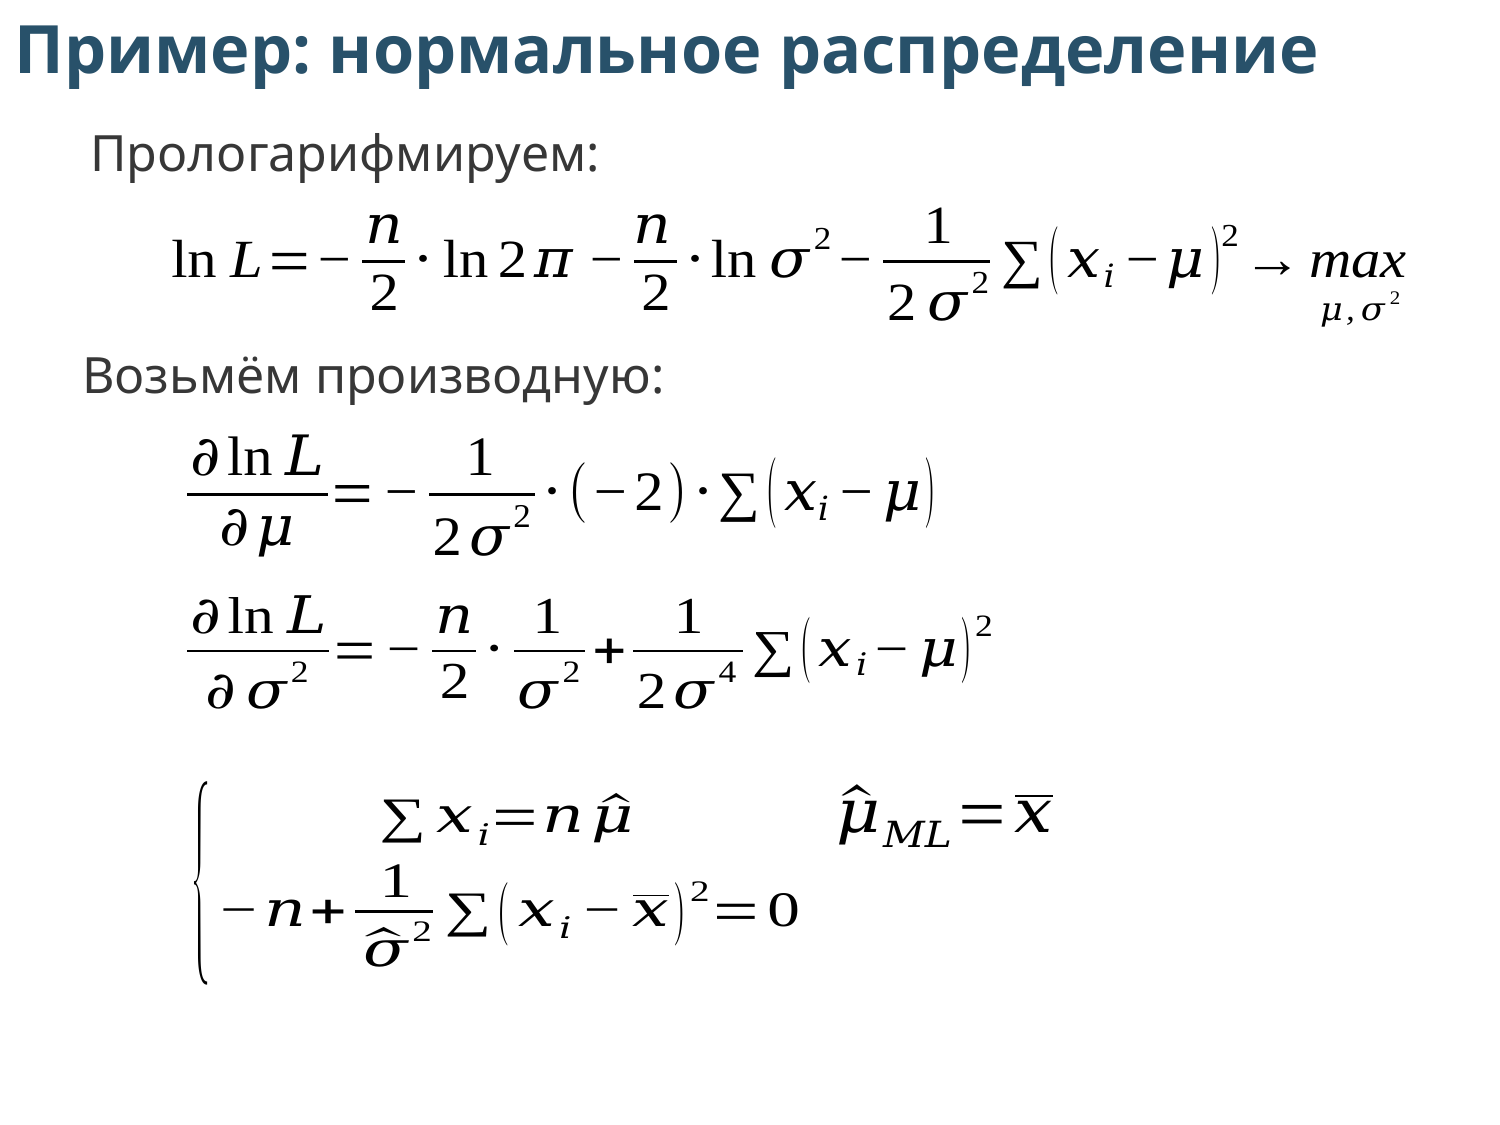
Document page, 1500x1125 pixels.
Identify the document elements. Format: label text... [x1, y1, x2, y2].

text_box Возьмём производную: [67, 336, 680, 412]
text_box Пример: нормальное распределение [0, 0, 1500, 96]
text_box Прологарифмируем: [75, 113, 616, 189]
